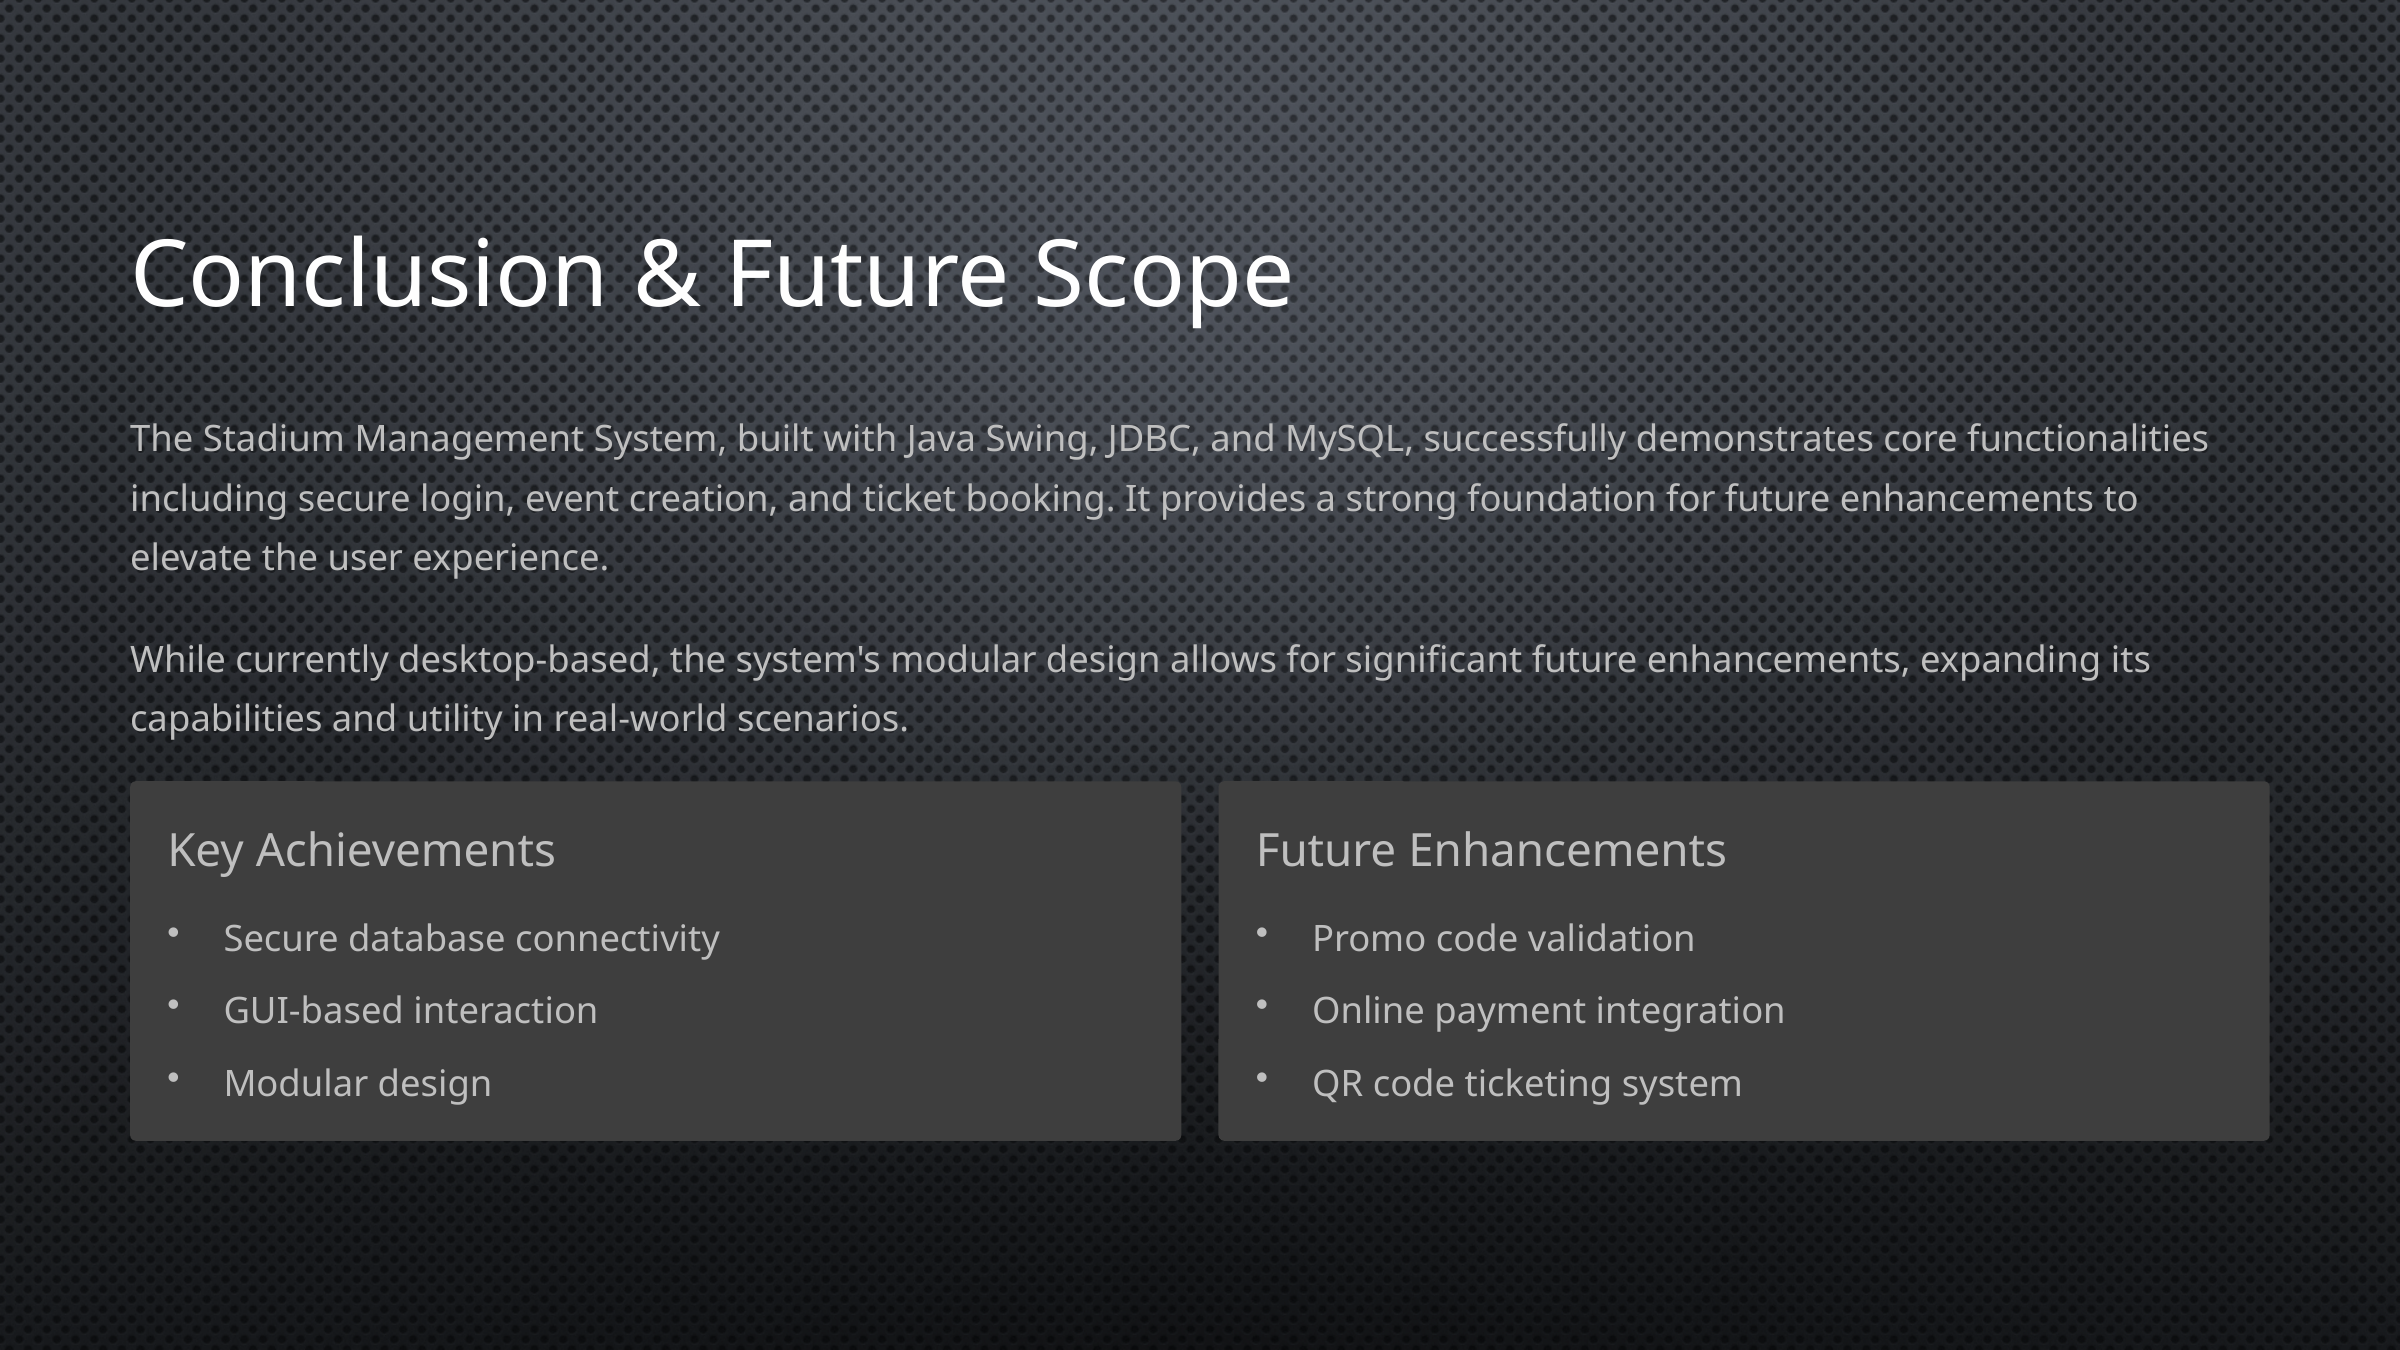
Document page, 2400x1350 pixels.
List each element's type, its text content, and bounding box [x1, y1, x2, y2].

text_box Conclusion & Future Scope [130, 209, 1303, 326]
text_box [1218, 781, 2270, 1141]
text_box Secure database connectivity [167, 898, 1145, 959]
text_box While currently desktop-based, the system's modular design allows for significant future enhancements, expanding its capabilities and utility in real-world scenarios. [130, 620, 2270, 740]
text_box Promo code validation [1255, 898, 2233, 959]
text_box Future Enhancements [1255, 818, 1736, 877]
text_box Online payment integration [1255, 971, 2233, 1031]
text_box Key Achievements [167, 818, 633, 877]
text_box [130, 781, 1182, 1141]
text_box QR code ticketing system [1255, 1043, 2233, 1104]
text_box The Stadium Management System, built with Java Swing, JDBC, and MySQL, successfully demonstrates core functionalities including secure login, event creation, and ticket booking. It provides a strong foundation for future enhancements to elevate the user experience. [130, 399, 2270, 579]
text_box Modular design [167, 1043, 1145, 1104]
text_box GUI-based interaction [167, 971, 1145, 1031]
